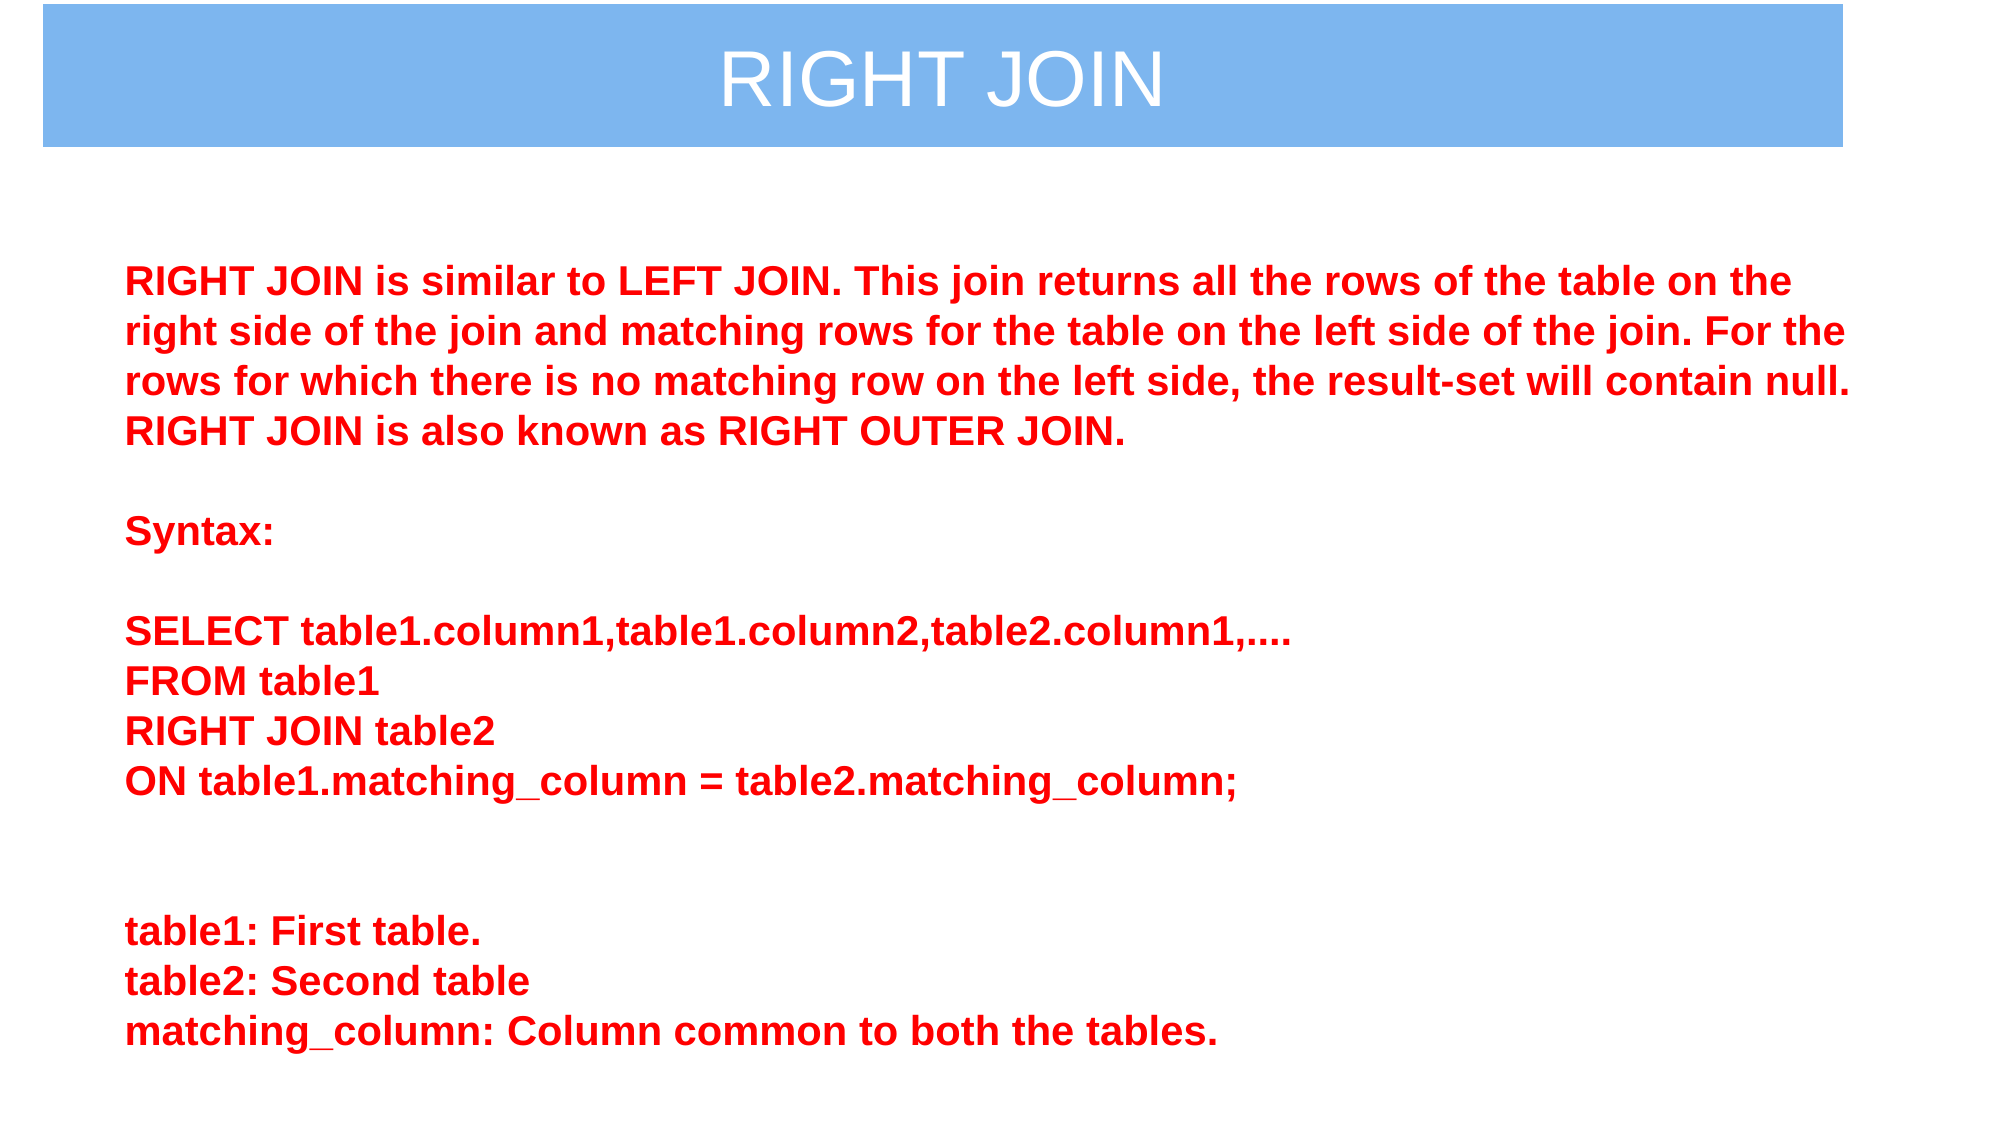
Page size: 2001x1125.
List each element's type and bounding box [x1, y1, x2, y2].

text_box [57, 44, 1990, 1110]
